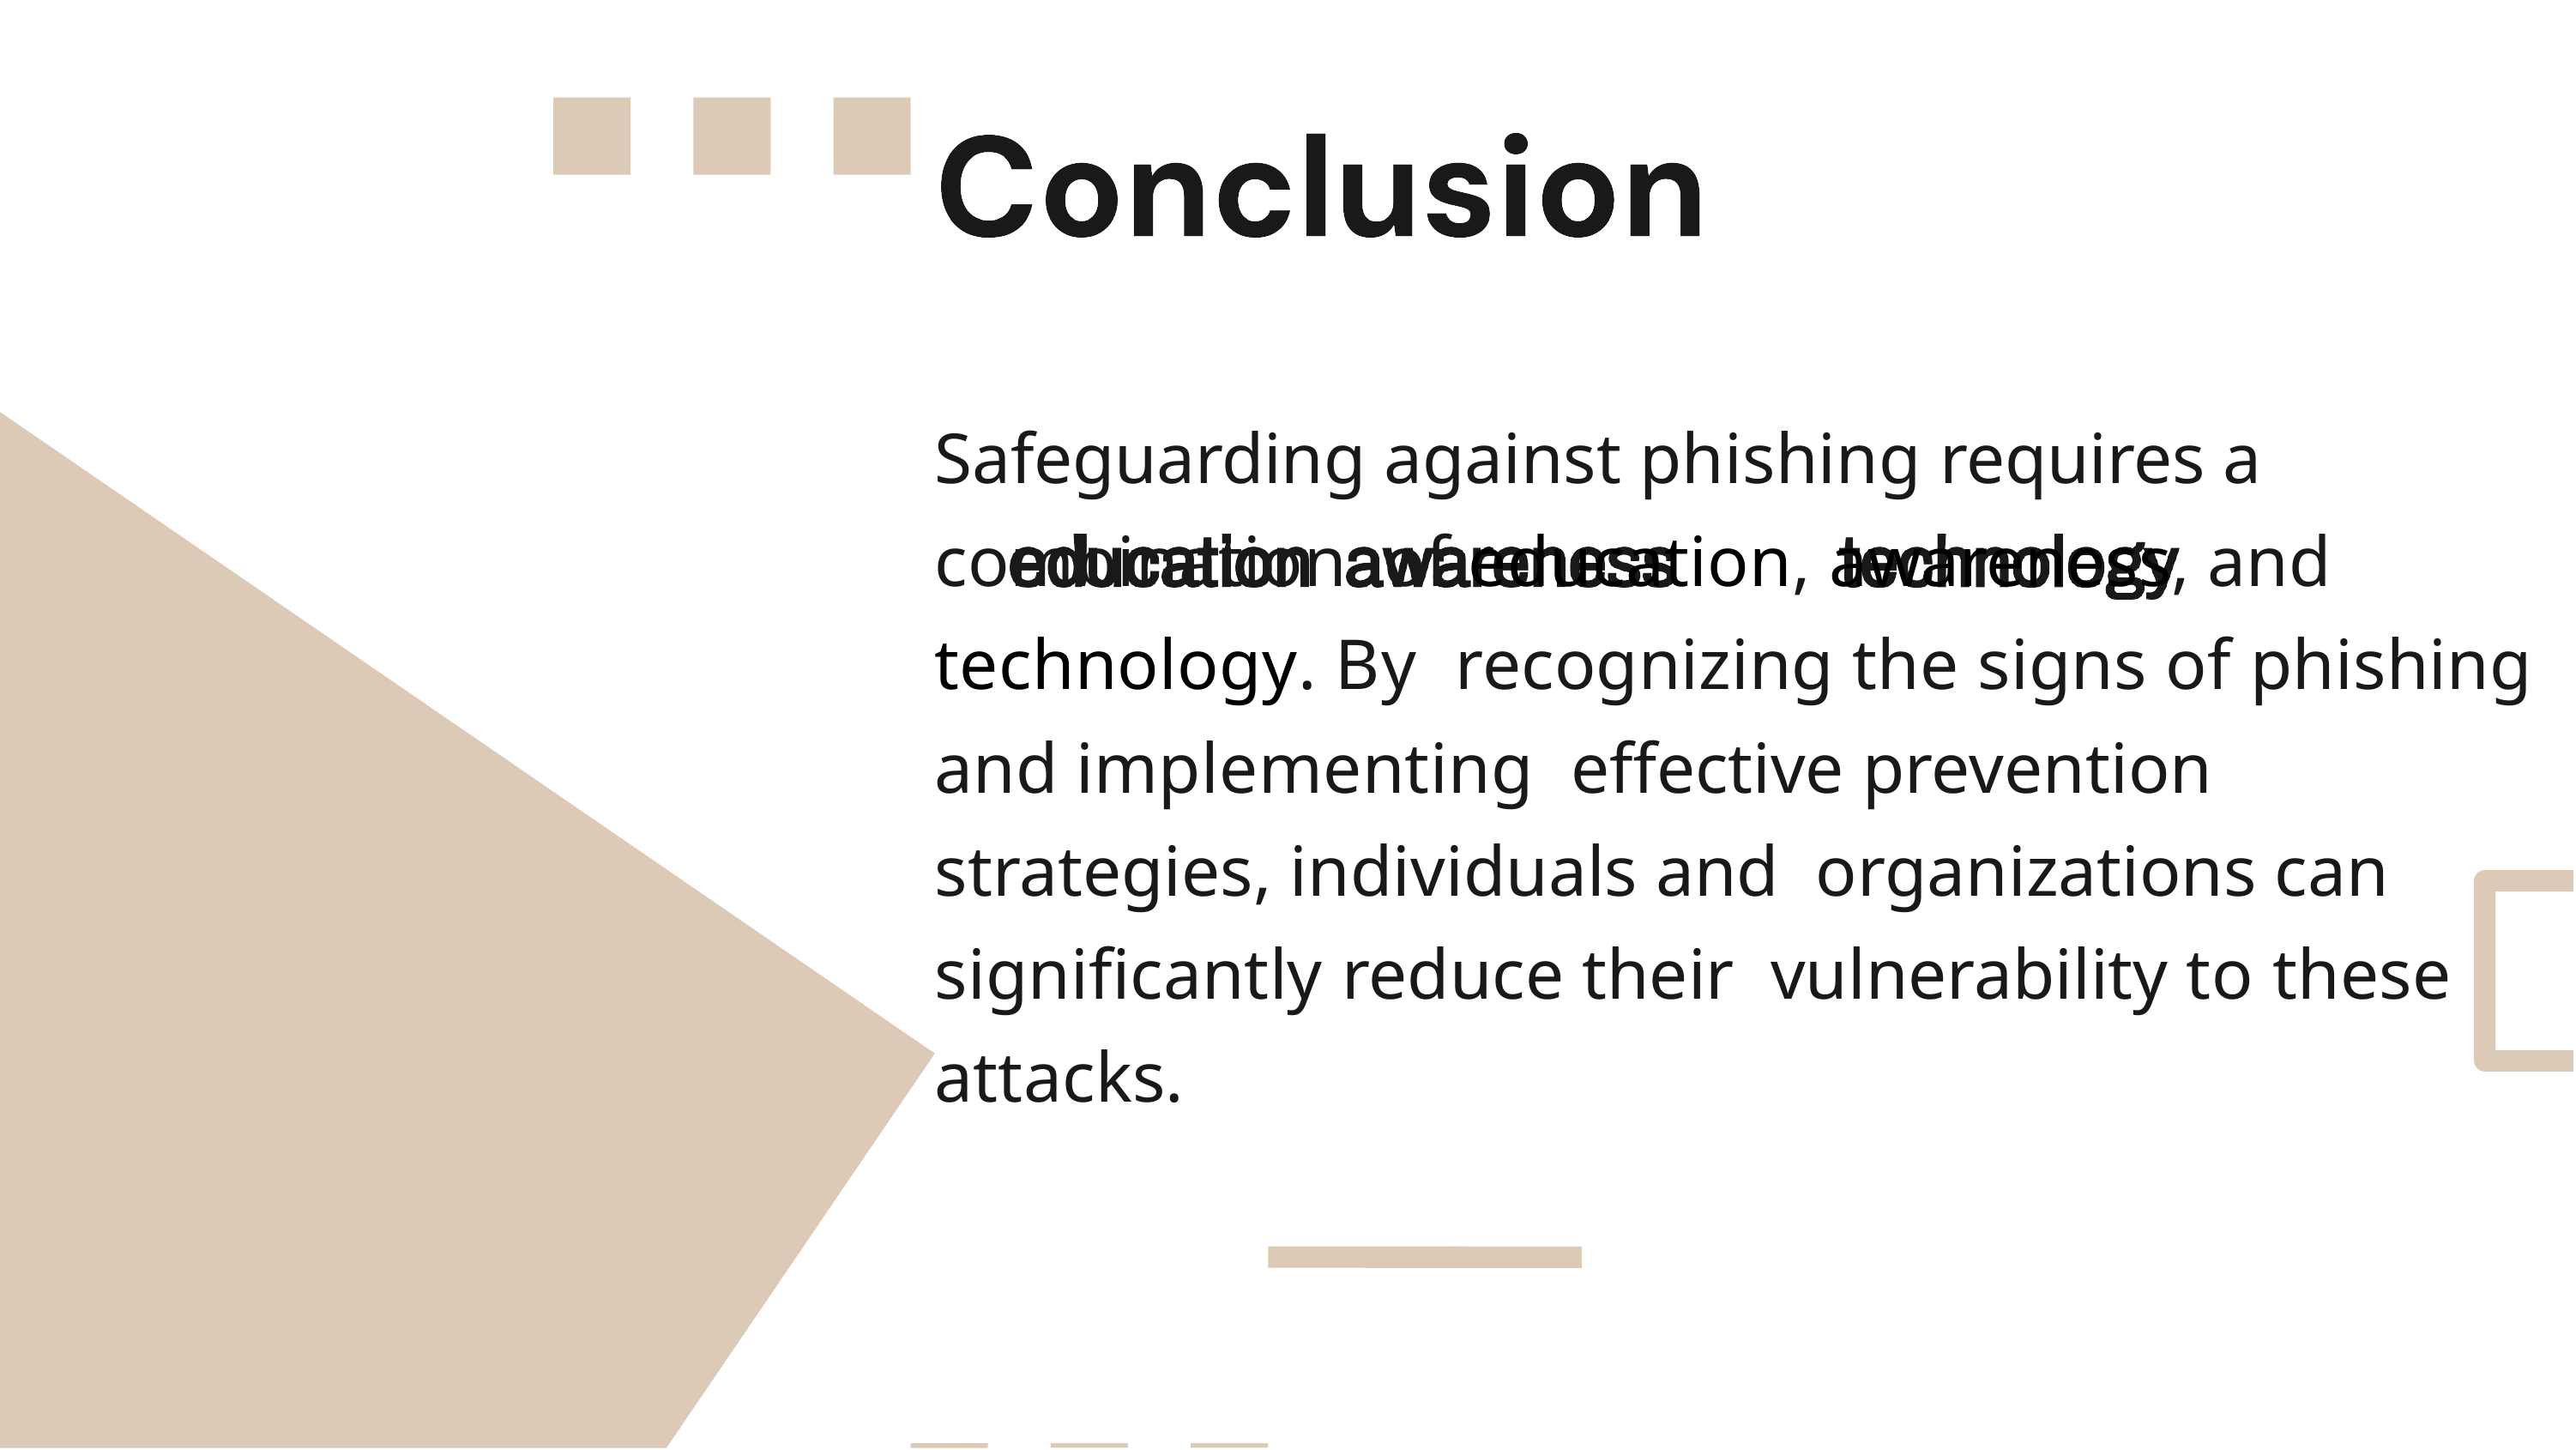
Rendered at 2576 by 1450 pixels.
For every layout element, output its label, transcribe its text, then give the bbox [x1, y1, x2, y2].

text_box [833, 97, 911, 175]
picture [934, 95, 1710, 281]
picture [1346, 547, 1676, 589]
picture [1839, 534, 2181, 600]
text_box [1050, 1443, 1128, 1448]
text_box [1268, 1246, 1583, 1268]
text_box [693, 97, 771, 175]
text_box [1191, 1443, 1269, 1448]
picture [1010, 534, 1310, 589]
text_box [553, 97, 631, 175]
text_box [0, 412, 935, 1448]
text_box Safeguarding against phishing requires a combination of education, awareness, and technology. By recognizing the signs of phishing and implementing effective prevention strategies, individuals and organizations can signiﬁcantly reduce their vulnerability to these attacks. [932, 392, 2567, 1116]
text_box [2484, 880, 2573, 1061]
text_box [910, 1443, 988, 1448]
